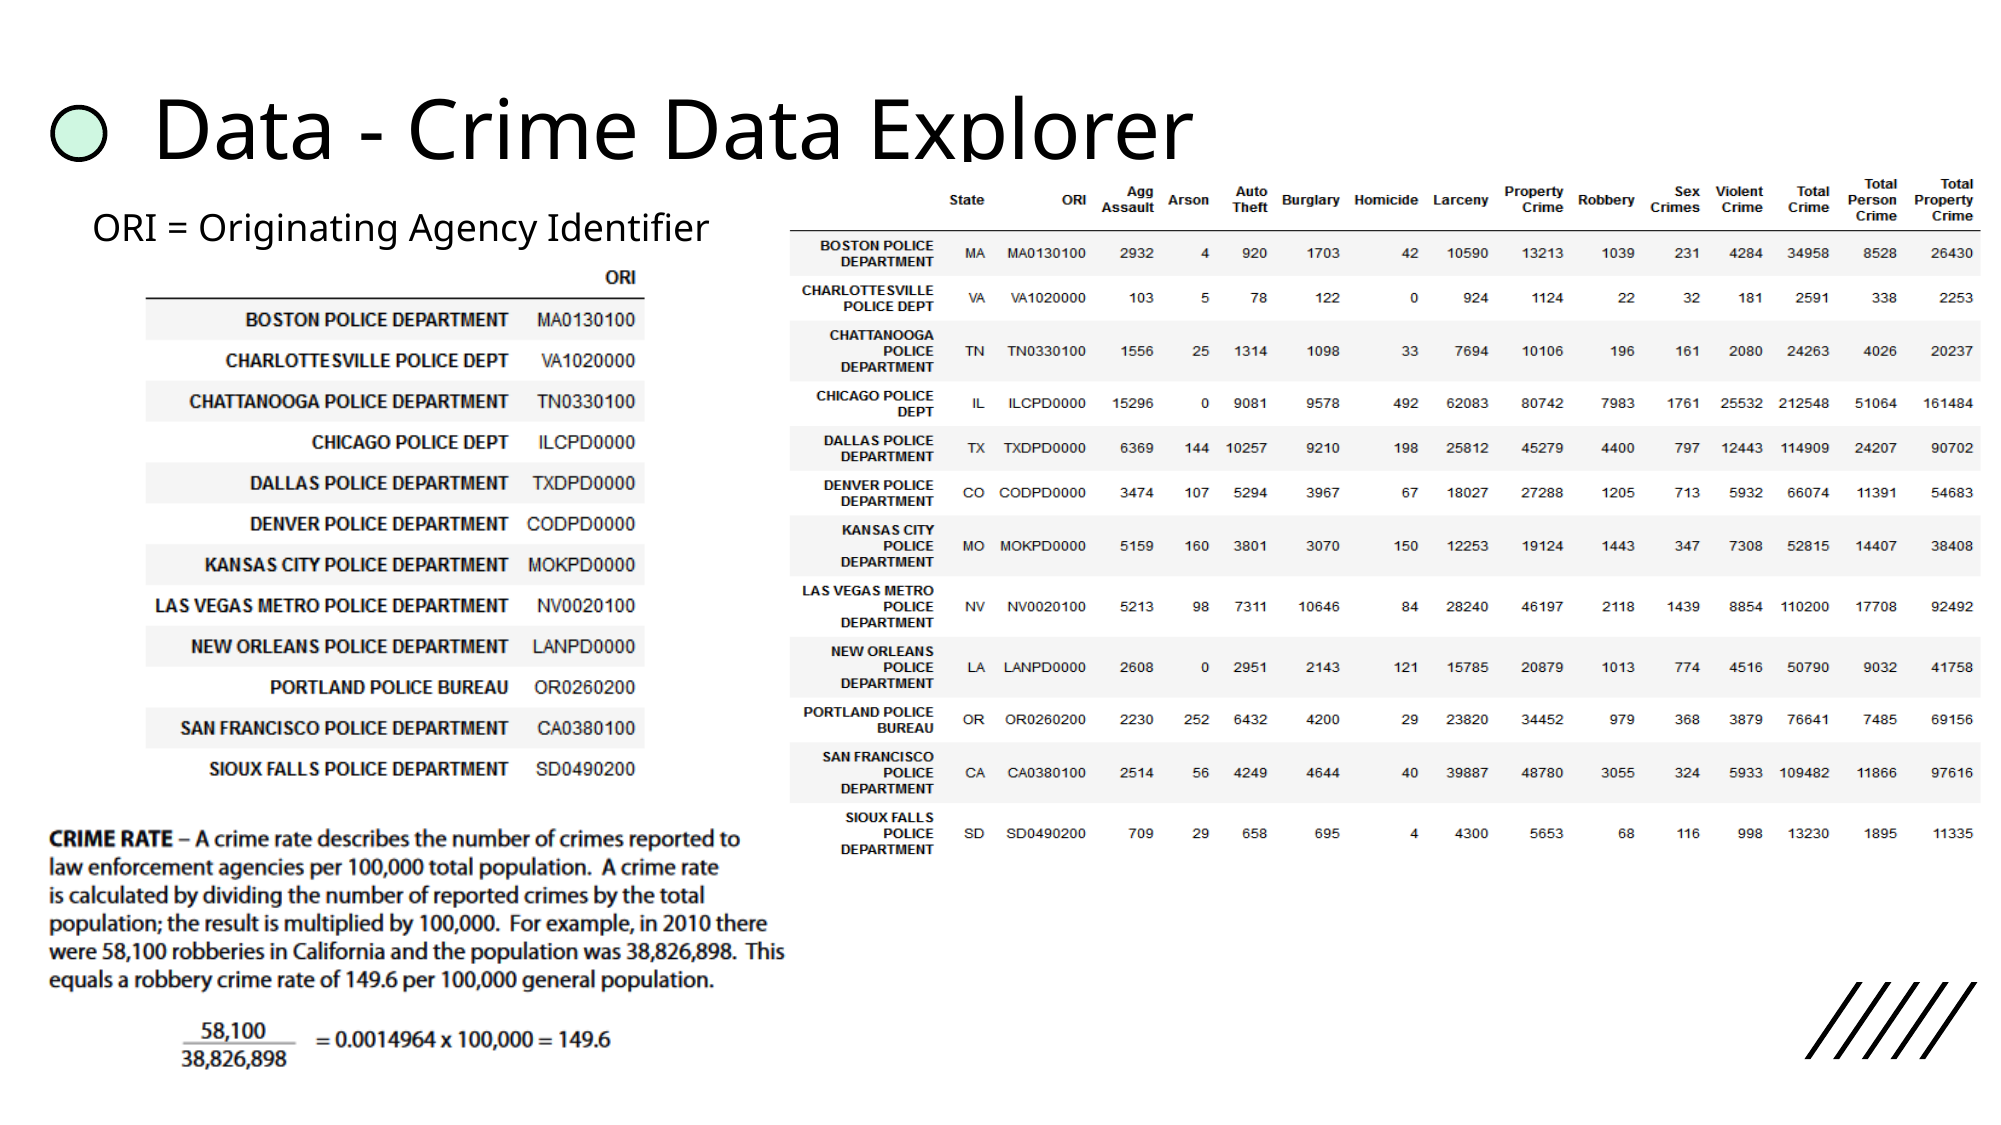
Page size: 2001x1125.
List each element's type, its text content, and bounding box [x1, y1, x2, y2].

picture [137, 257, 663, 797]
text_box ORI = Originating Agency Identifier [77, 196, 778, 257]
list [778, 162, 2000, 868]
picture [31, 808, 809, 1083]
title Data - Crime Data Explorer [137, 23, 1863, 196]
